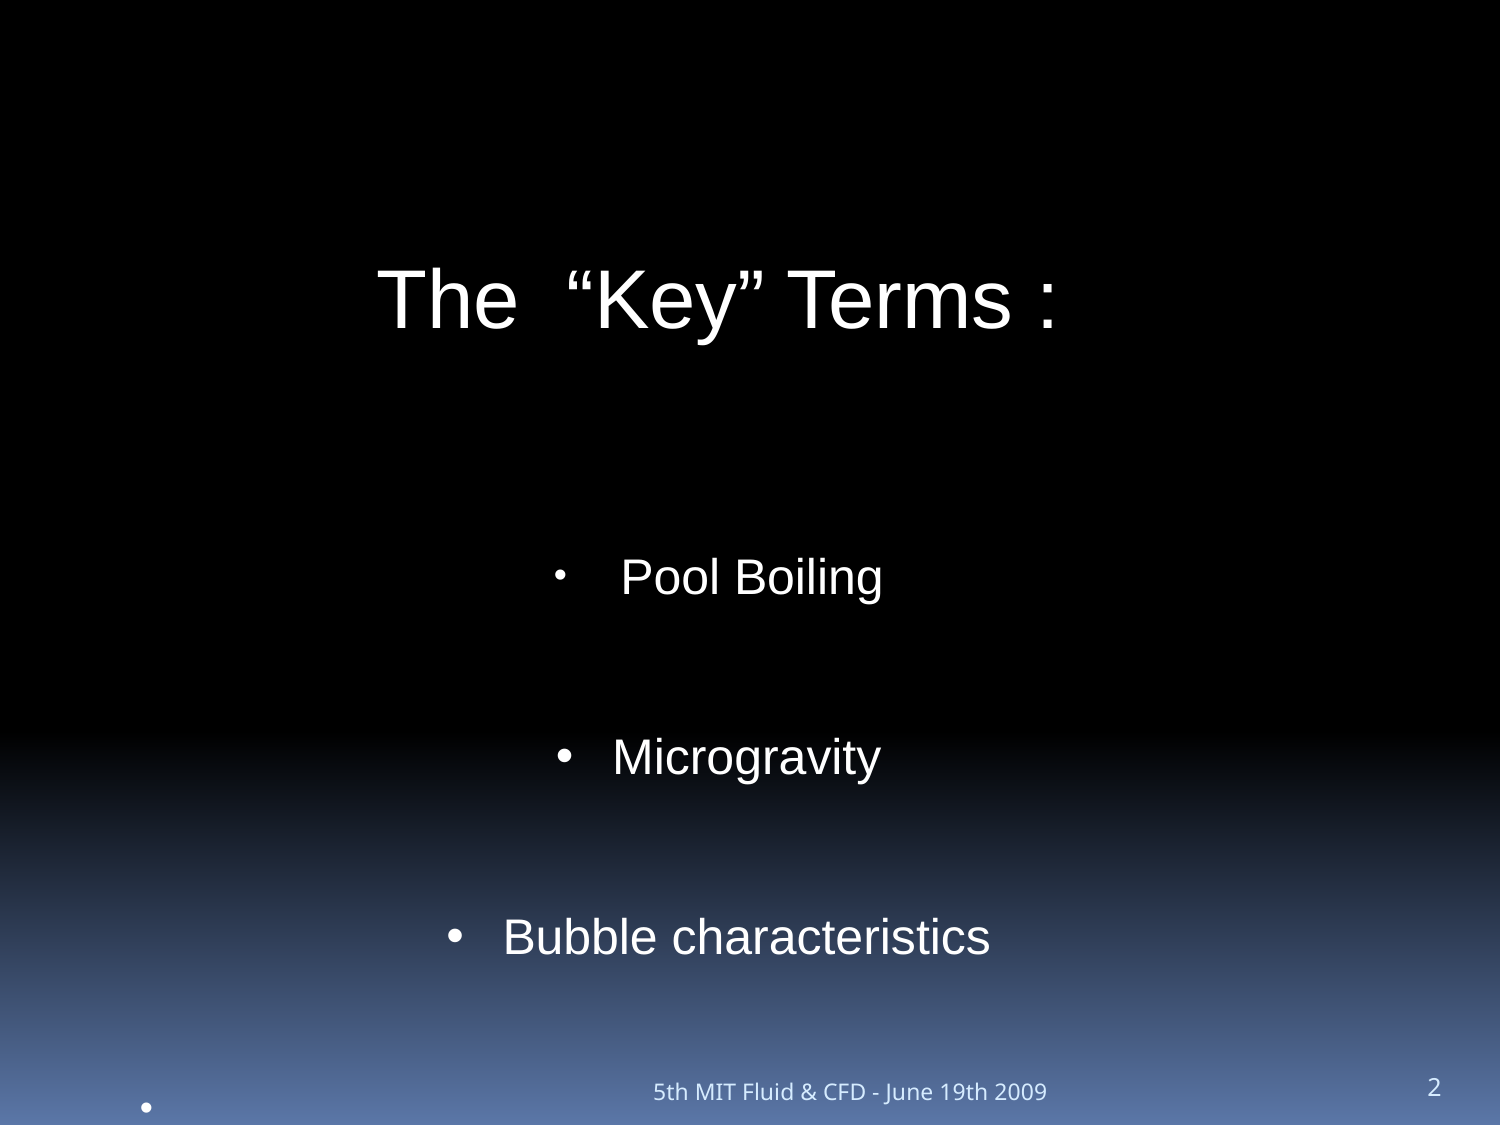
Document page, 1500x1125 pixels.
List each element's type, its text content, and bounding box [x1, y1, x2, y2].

slide_number 2 [1412, 1052, 1488, 1113]
footer 5th MIT Fluid & CFD - June 19th 2009 [150, 1052, 1063, 1113]
text_box The “Key” Terms : Pool Boiling Microgravity Bubble characteristics [124, 237, 1313, 1125]
